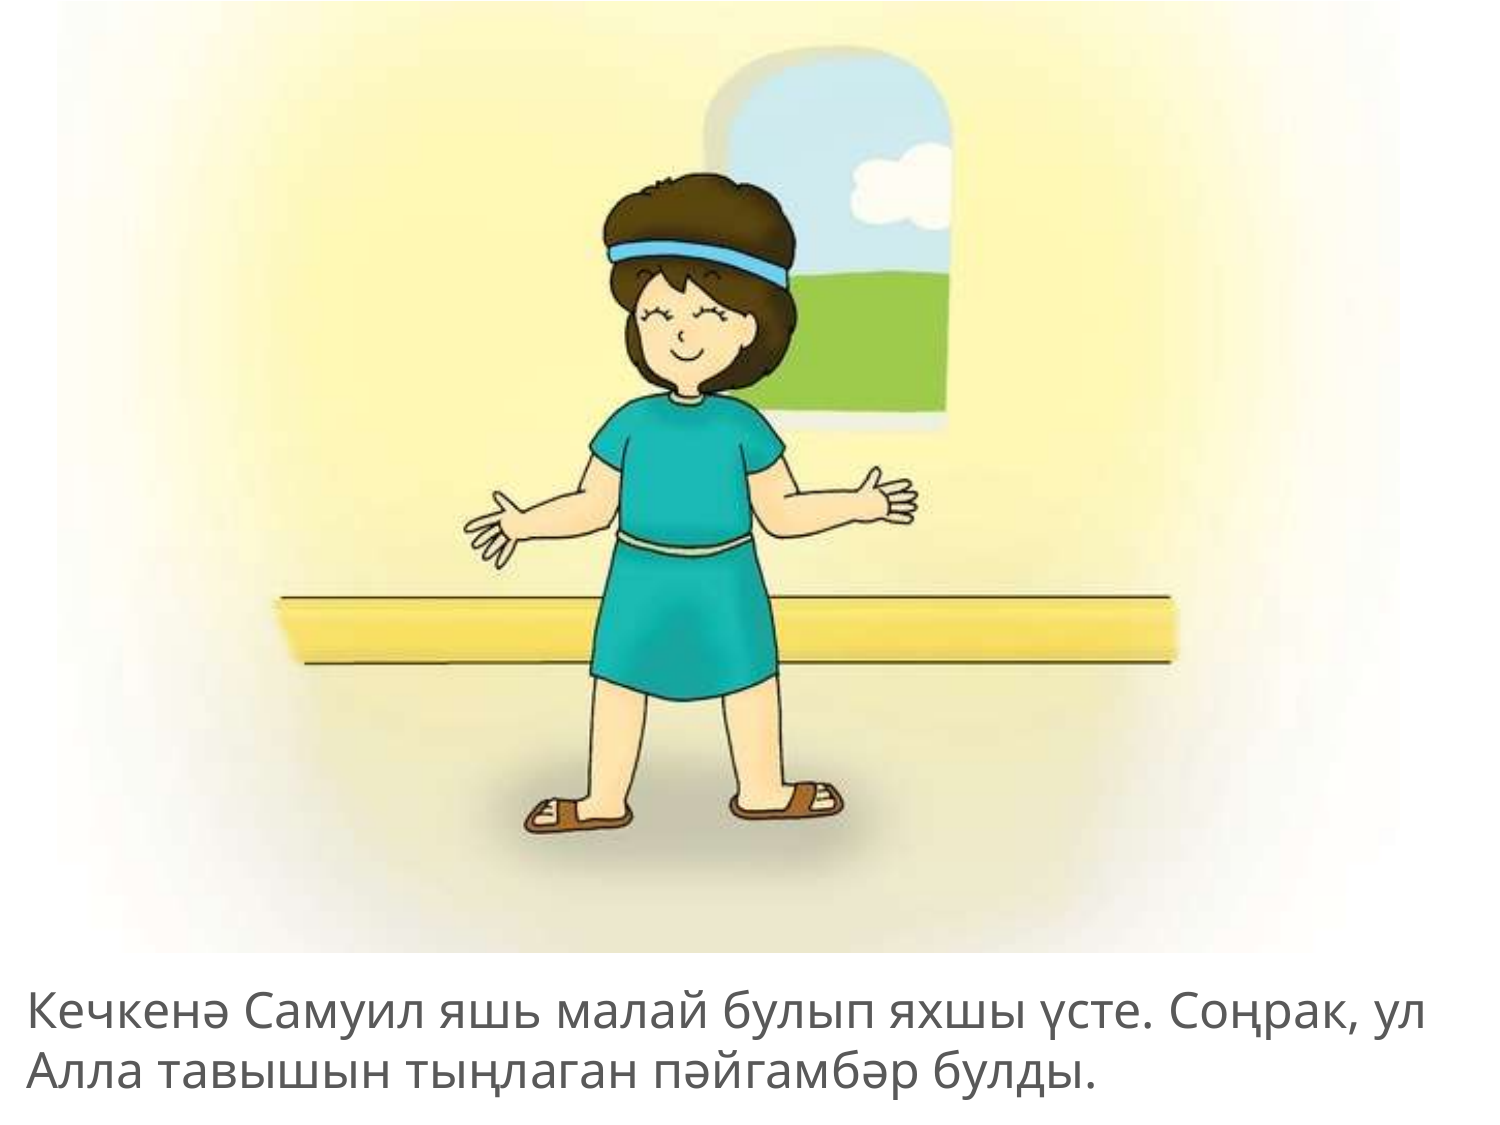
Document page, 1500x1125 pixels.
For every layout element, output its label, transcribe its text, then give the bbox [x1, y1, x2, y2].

text_box Кечкенә Самуил яшь малай булып яхшы үсте. Соңрак, ул Алла тавышын тыңлаган пәйгамбәр булды. [11, 971, 1498, 1106]
picture [57, 1, 1400, 953]
